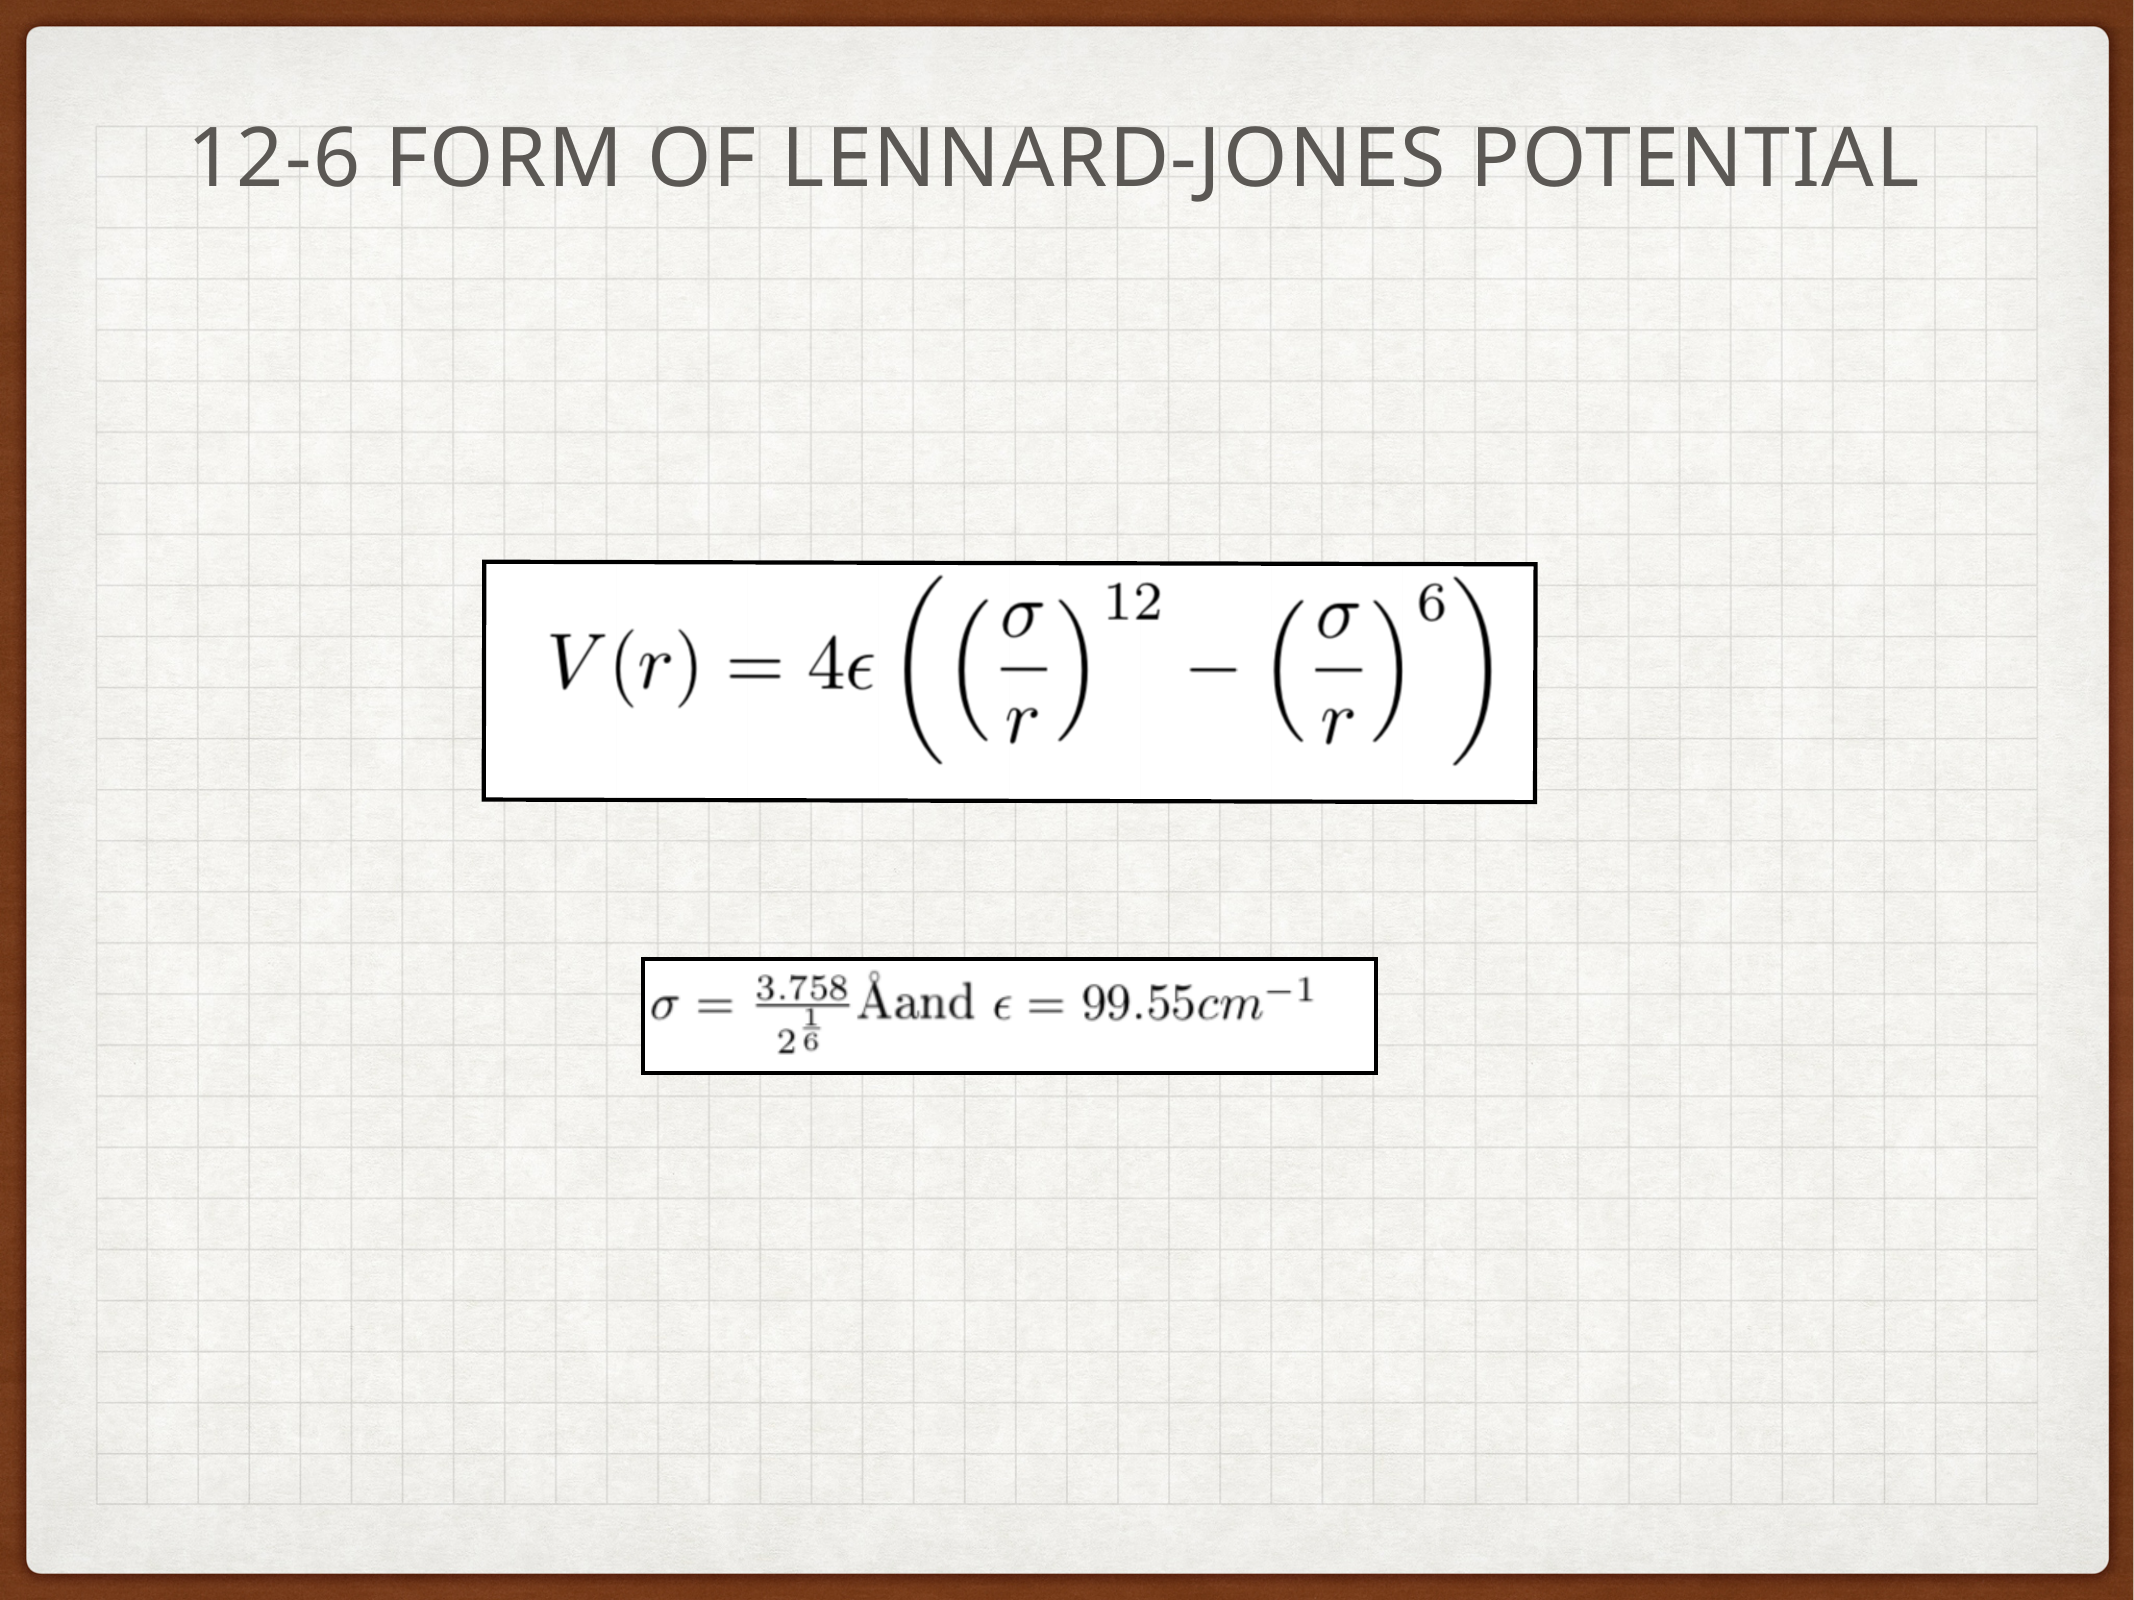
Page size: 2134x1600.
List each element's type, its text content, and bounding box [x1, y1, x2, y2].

picture [0, 0, 2134, 1600]
title 12-6 form of Lennard-Jones potential [109, 95, 2024, 220]
